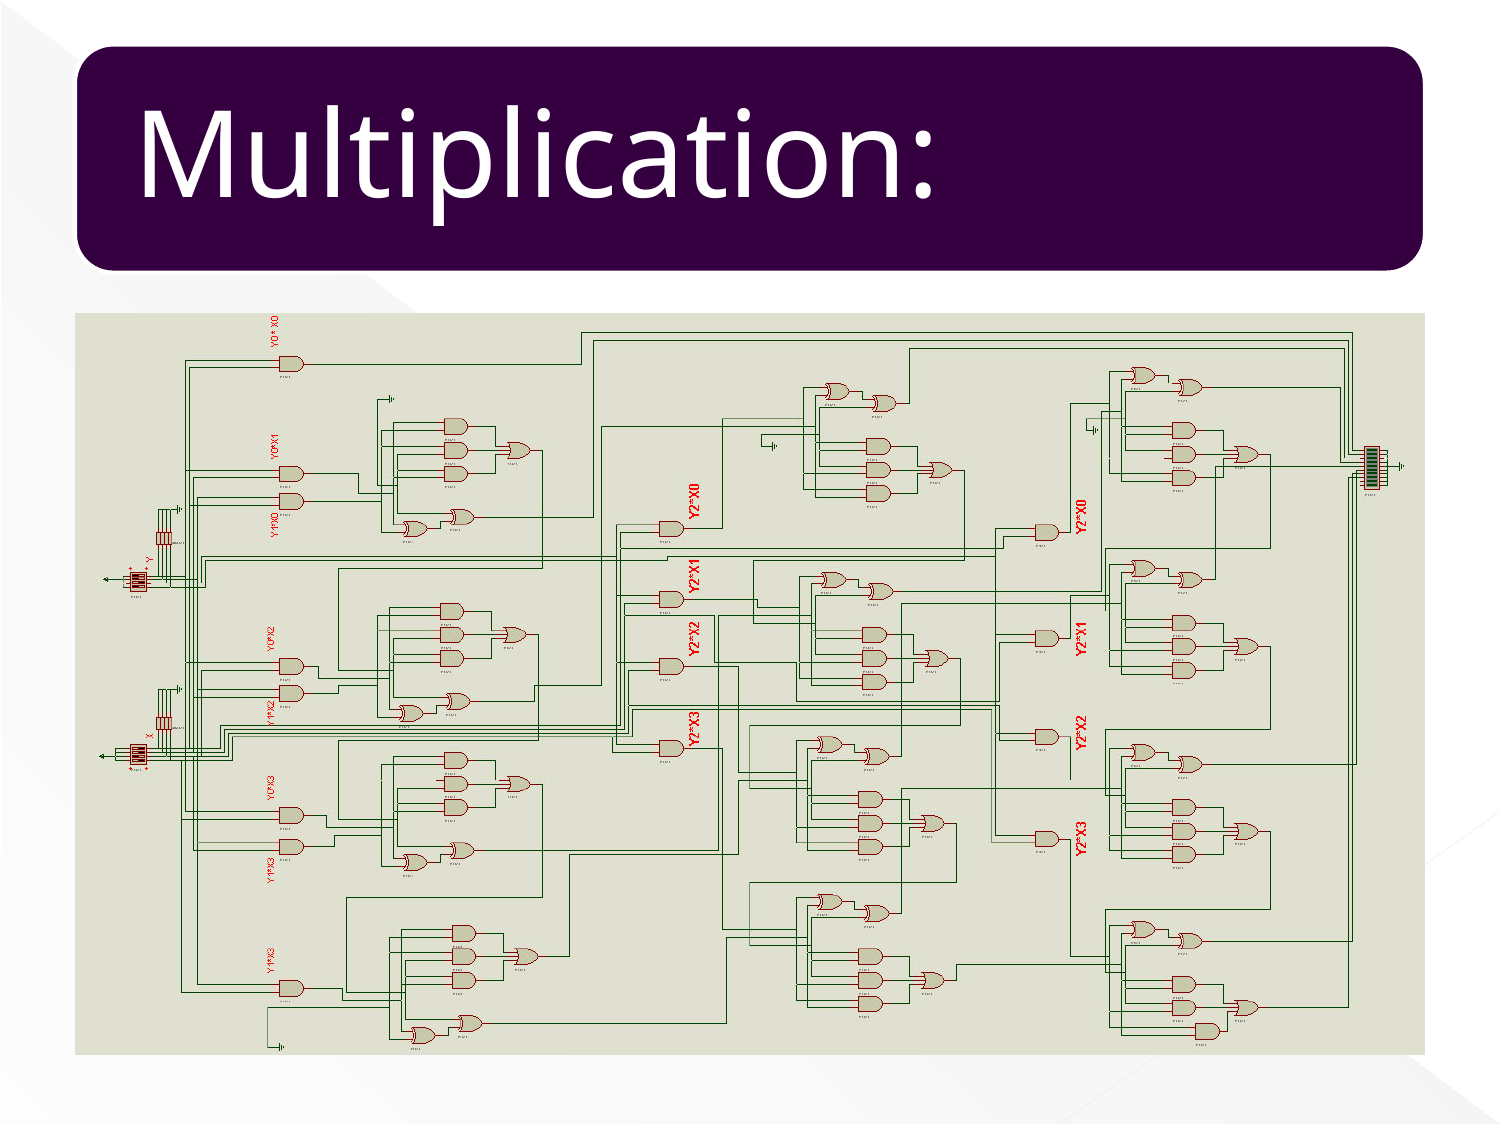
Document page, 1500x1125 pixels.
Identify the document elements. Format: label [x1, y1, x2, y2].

text_box [74, 43, 1426, 274]
list [74, 312, 1426, 1055]
